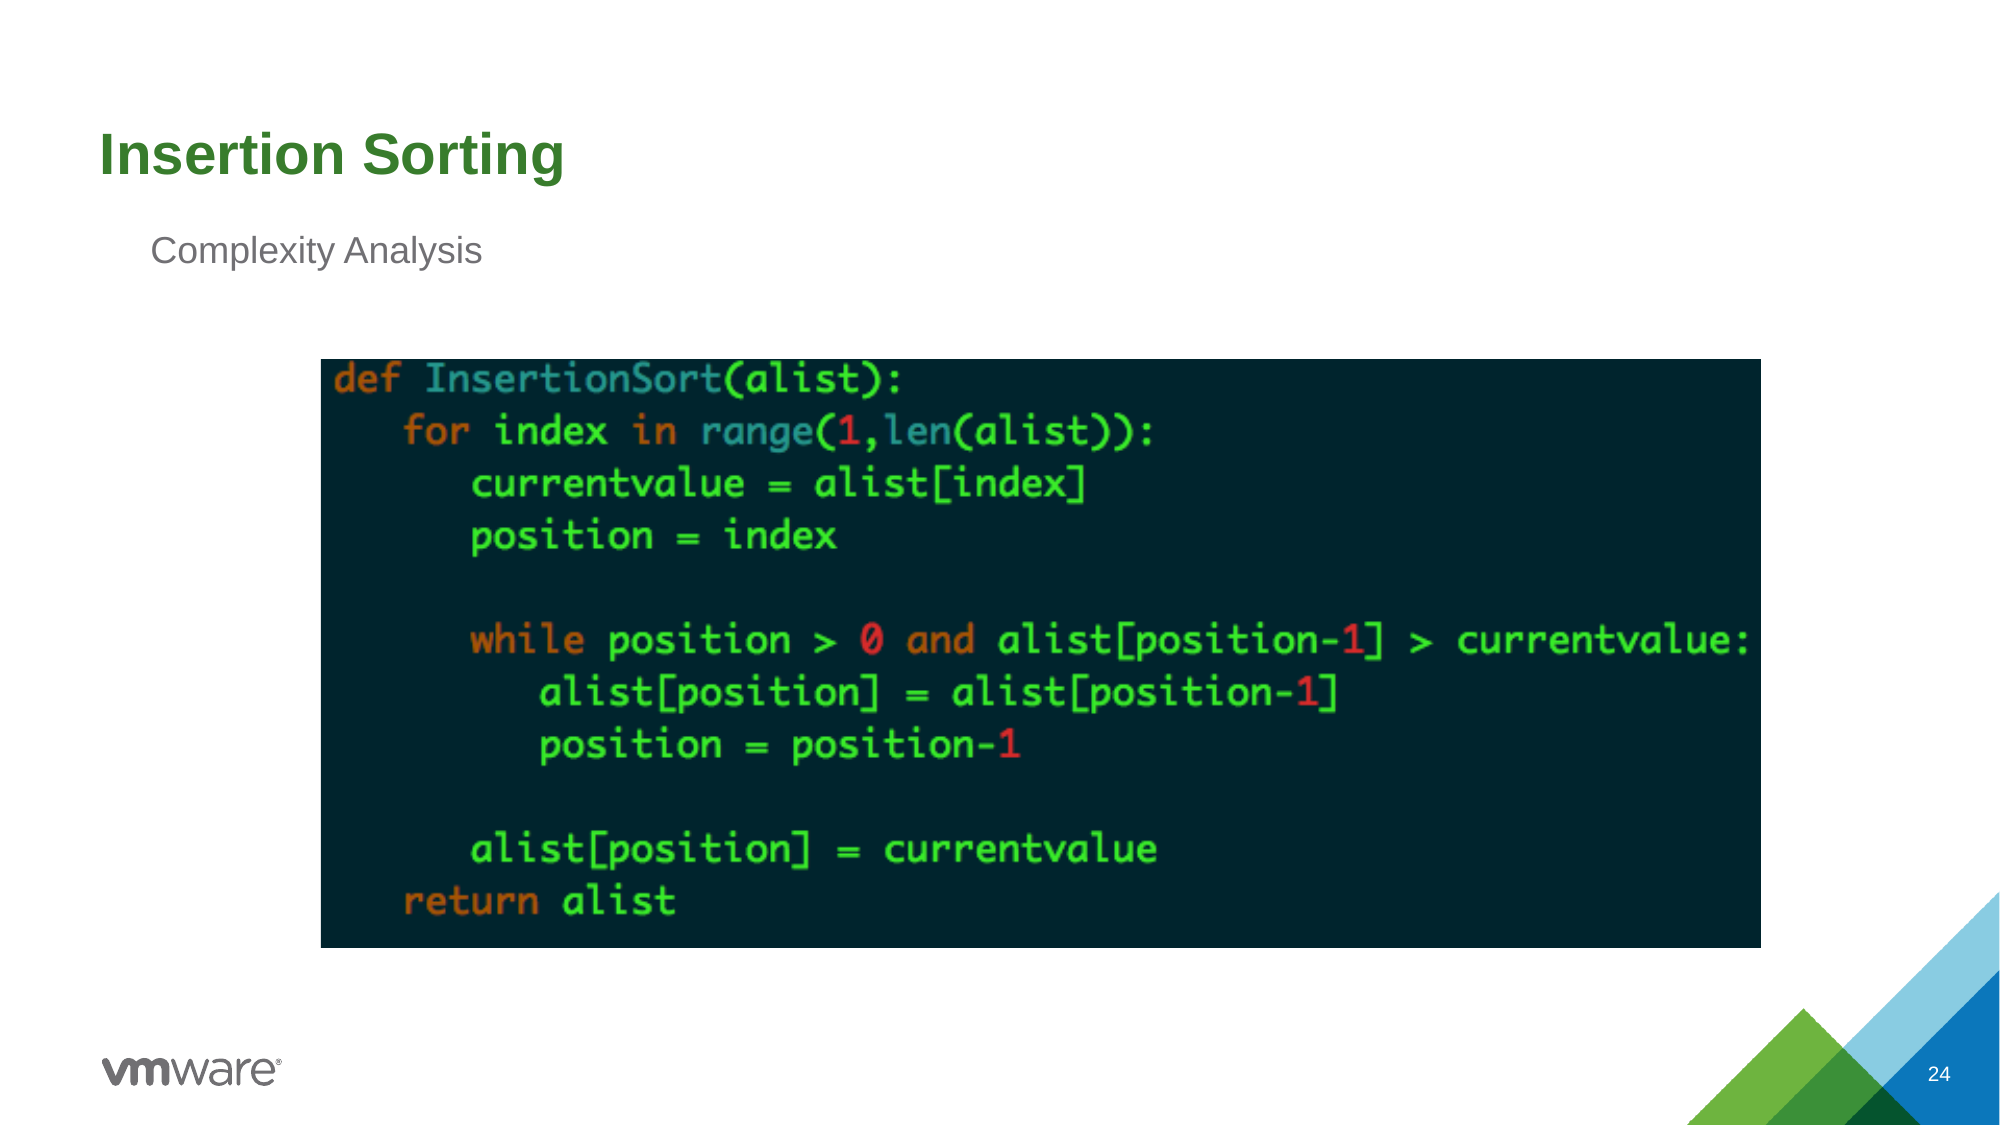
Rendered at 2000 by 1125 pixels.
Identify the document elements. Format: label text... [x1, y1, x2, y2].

slide_number 24 [1902, 1060, 1977, 1085]
picture [320, 359, 2000, 1125]
text_box Complexity Analysis [150, 231, 526, 382]
title Insertion Sorting [99, 54, 1900, 188]
